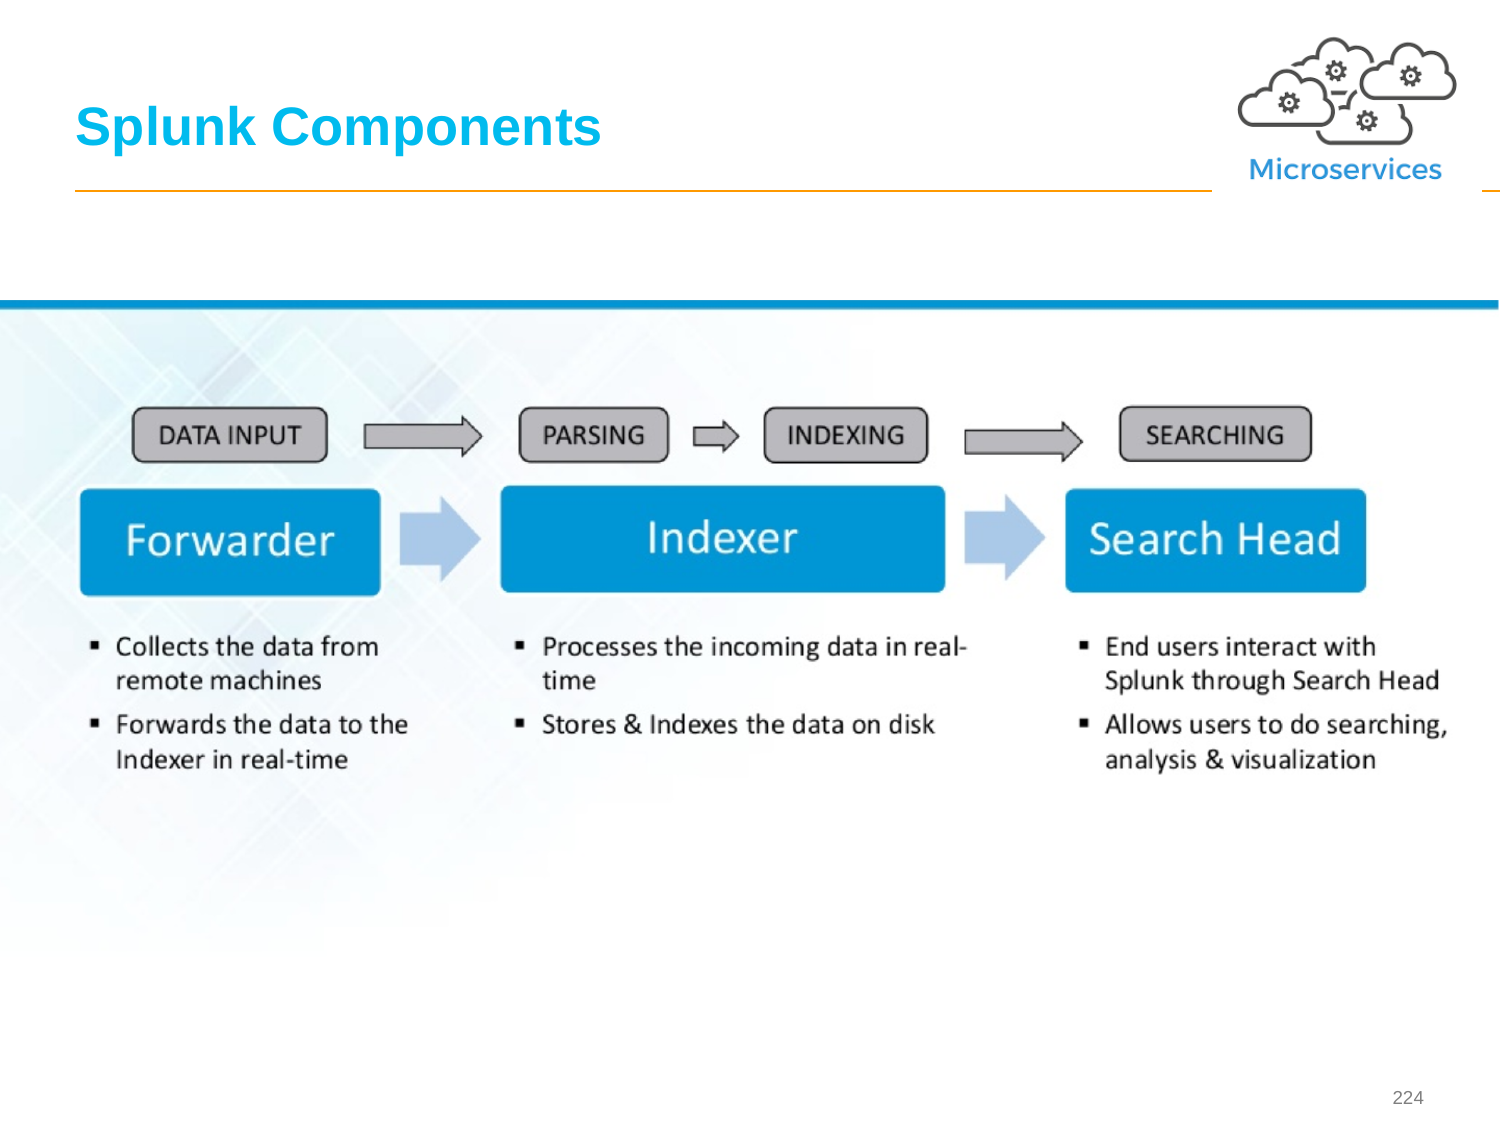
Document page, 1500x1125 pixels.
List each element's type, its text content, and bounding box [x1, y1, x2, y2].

picture [1212, 1, 1482, 203]
title Splunk Components [75, 27, 1422, 157]
picture [0, 299, 1499, 976]
